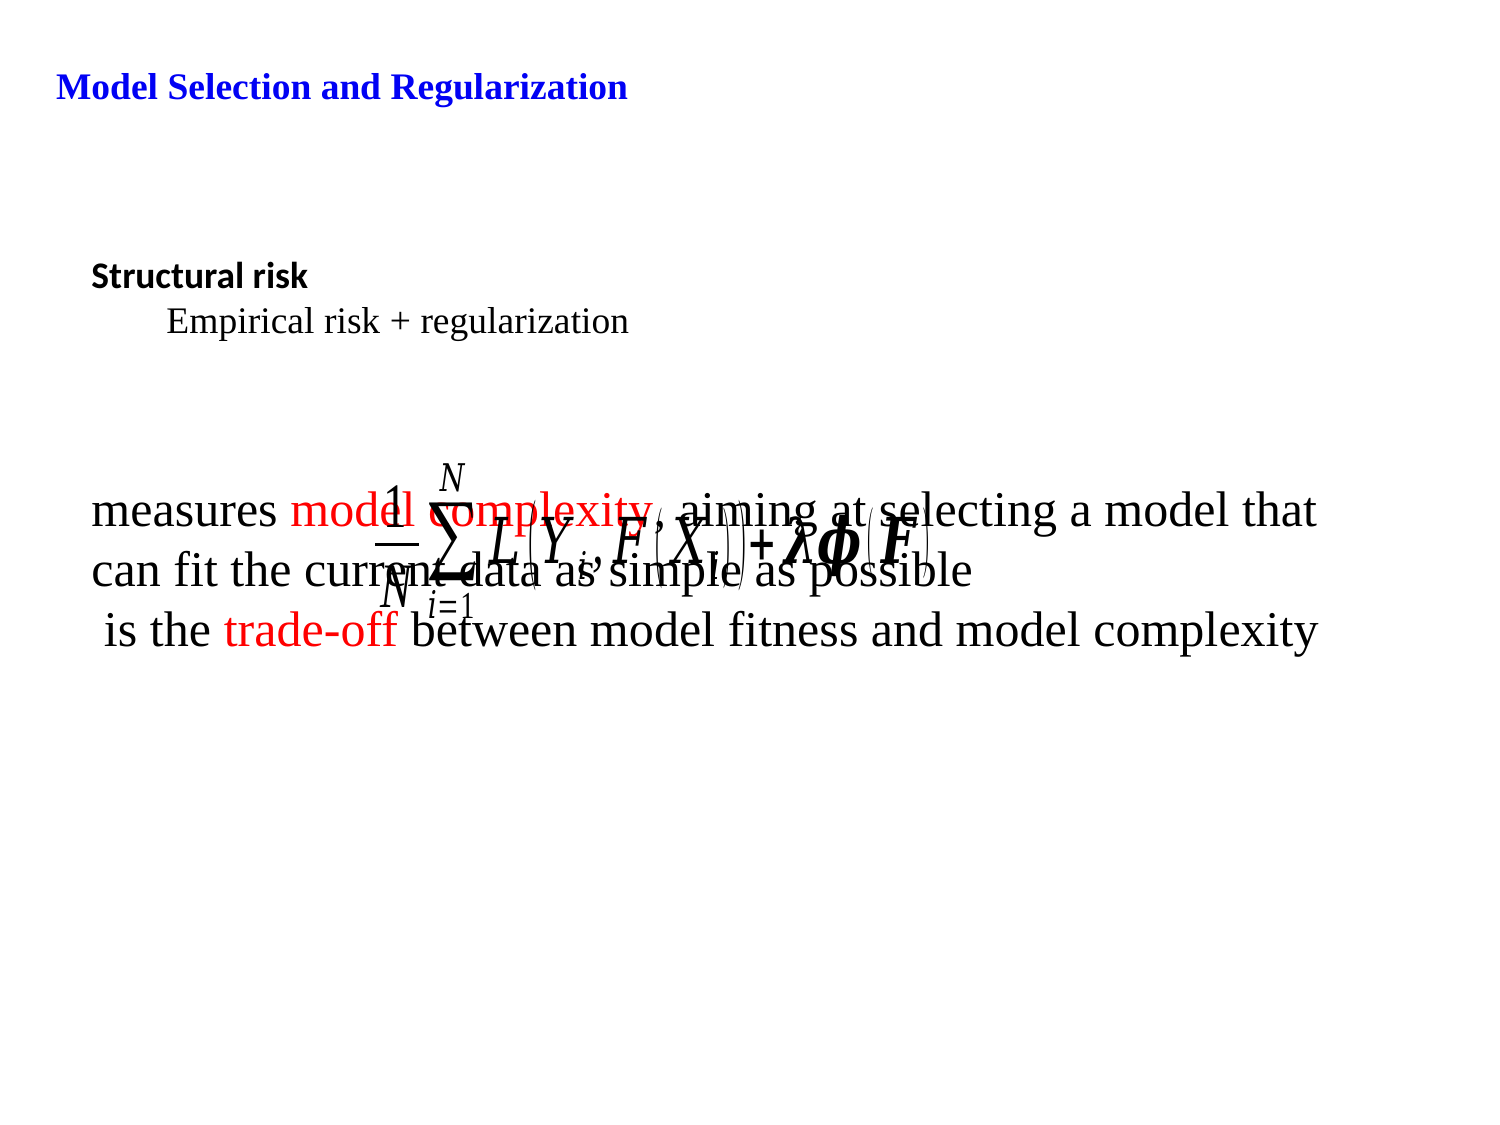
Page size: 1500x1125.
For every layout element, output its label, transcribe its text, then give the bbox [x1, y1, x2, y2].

list Model Selection and Regularization [41, 54, 1401, 173]
